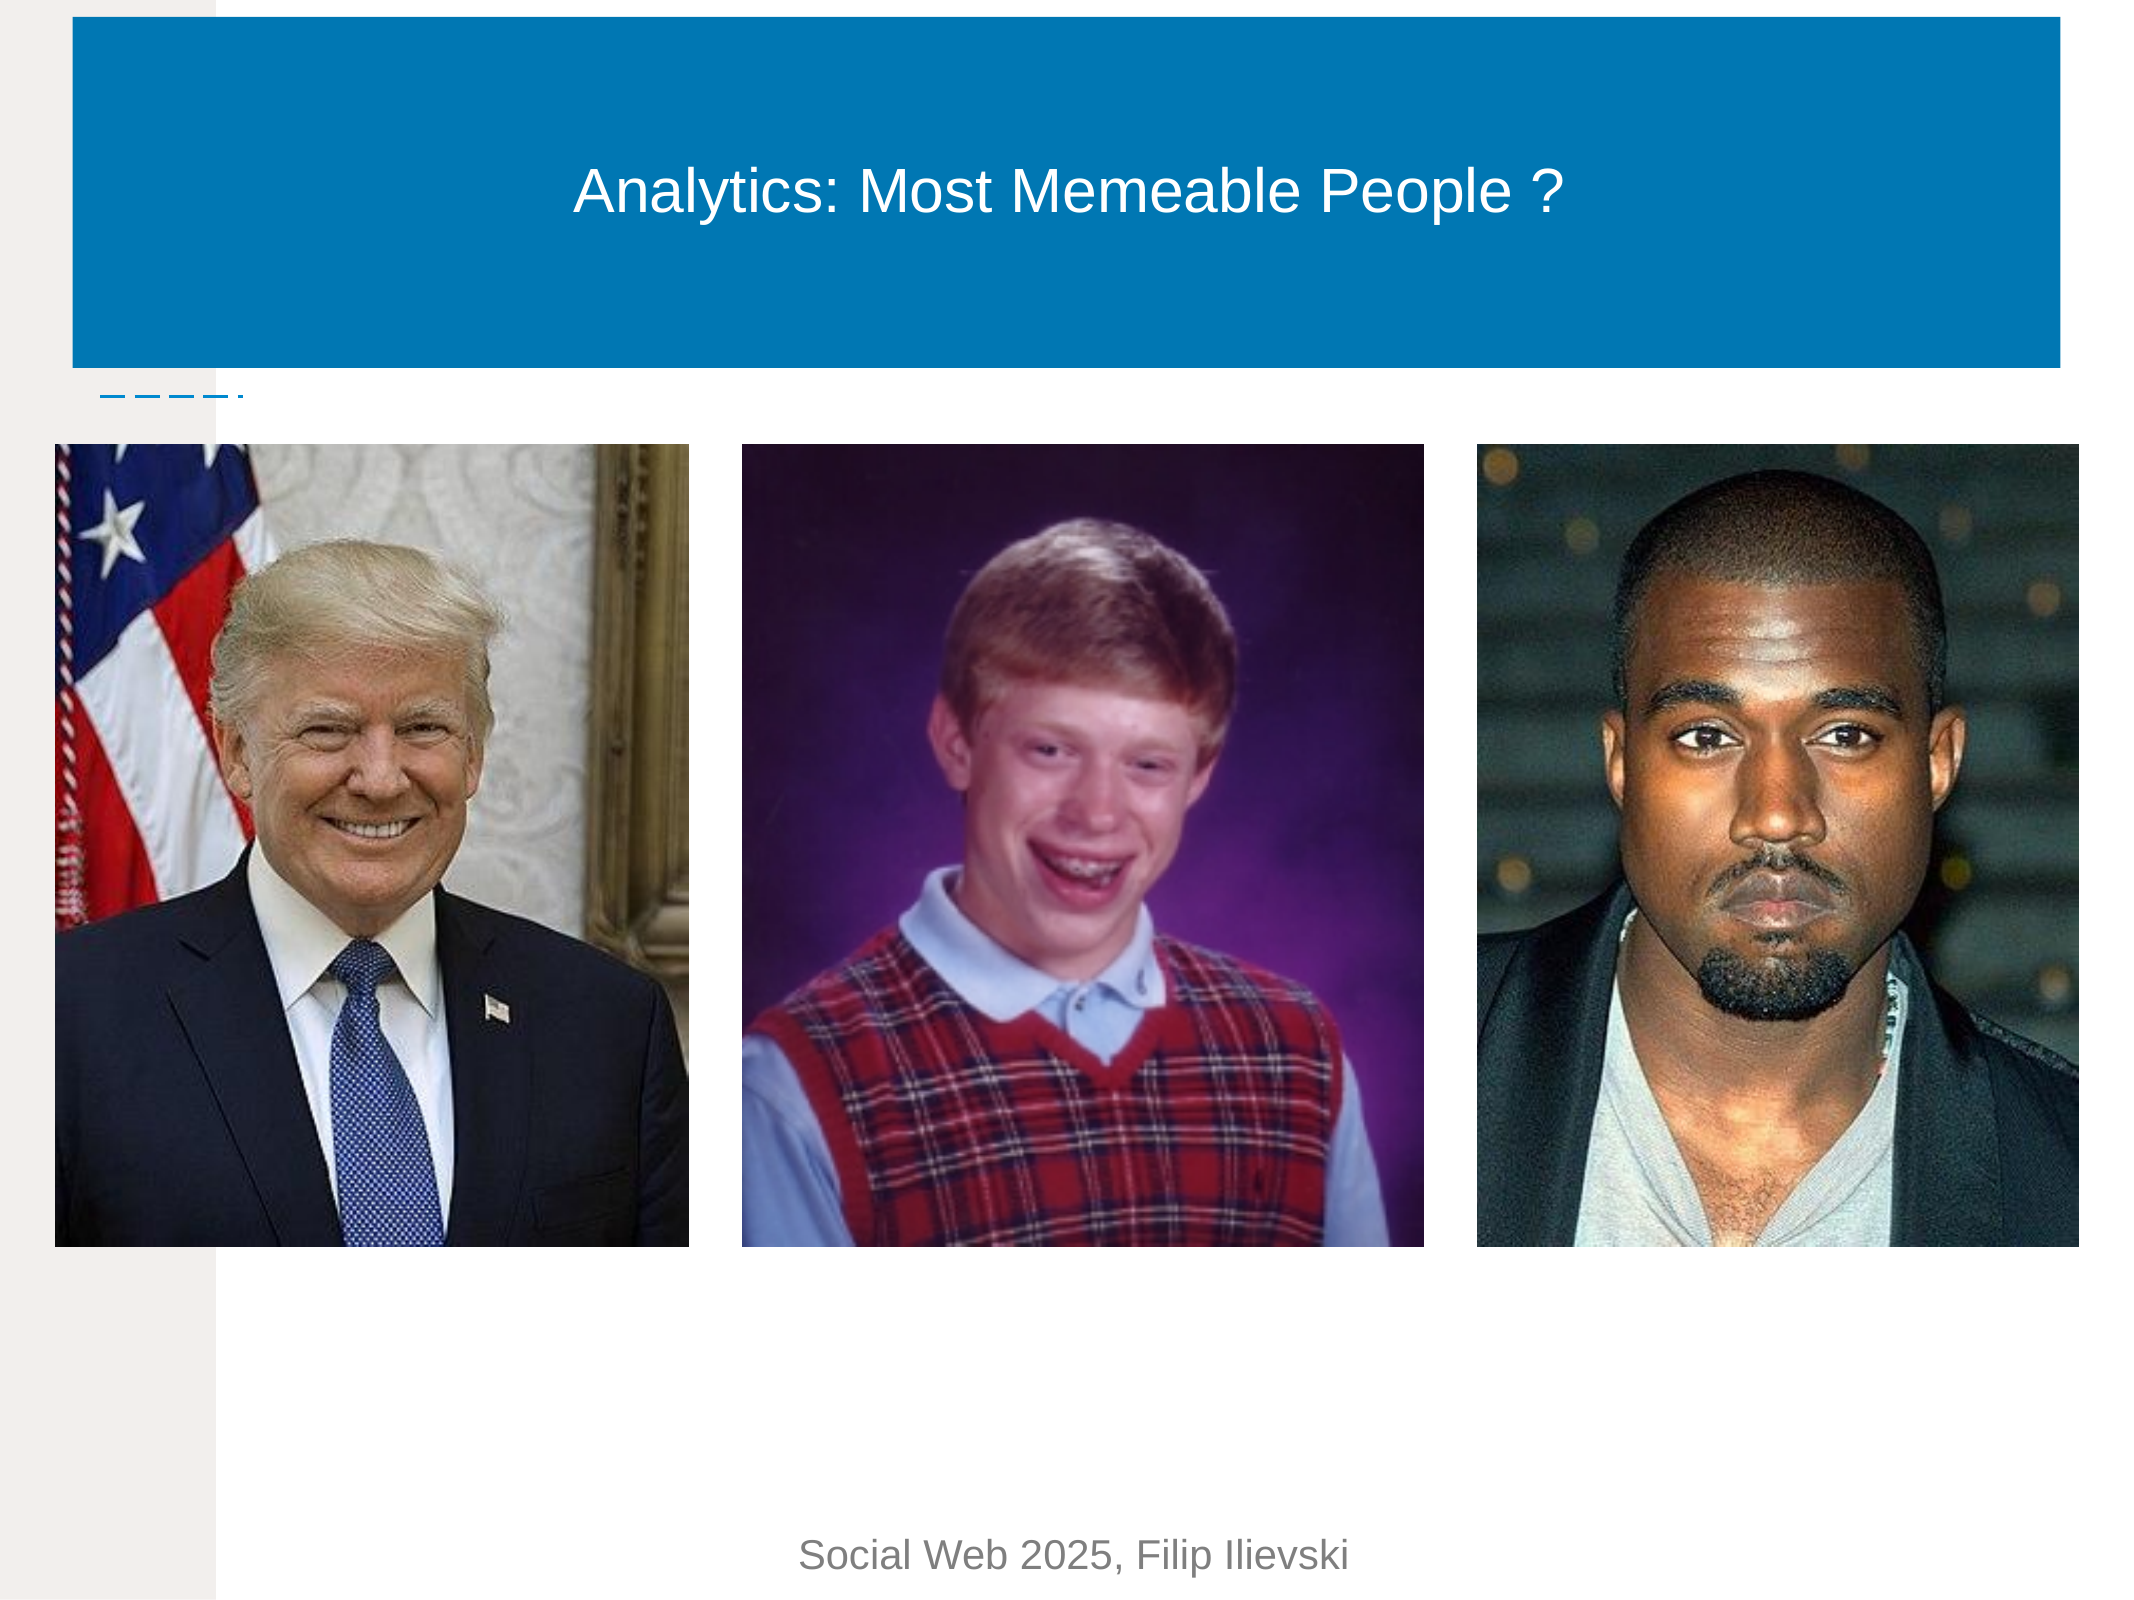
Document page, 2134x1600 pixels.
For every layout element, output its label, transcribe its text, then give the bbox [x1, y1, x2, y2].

title Analytics: Most Memeable People ? [72, 16, 2061, 368]
picture [742, 444, 1425, 1247]
picture [55, 444, 690, 1247]
picture [1477, 444, 2080, 1247]
text_box Social Web 2025, Filip Ilievski [783, 1520, 1412, 1587]
